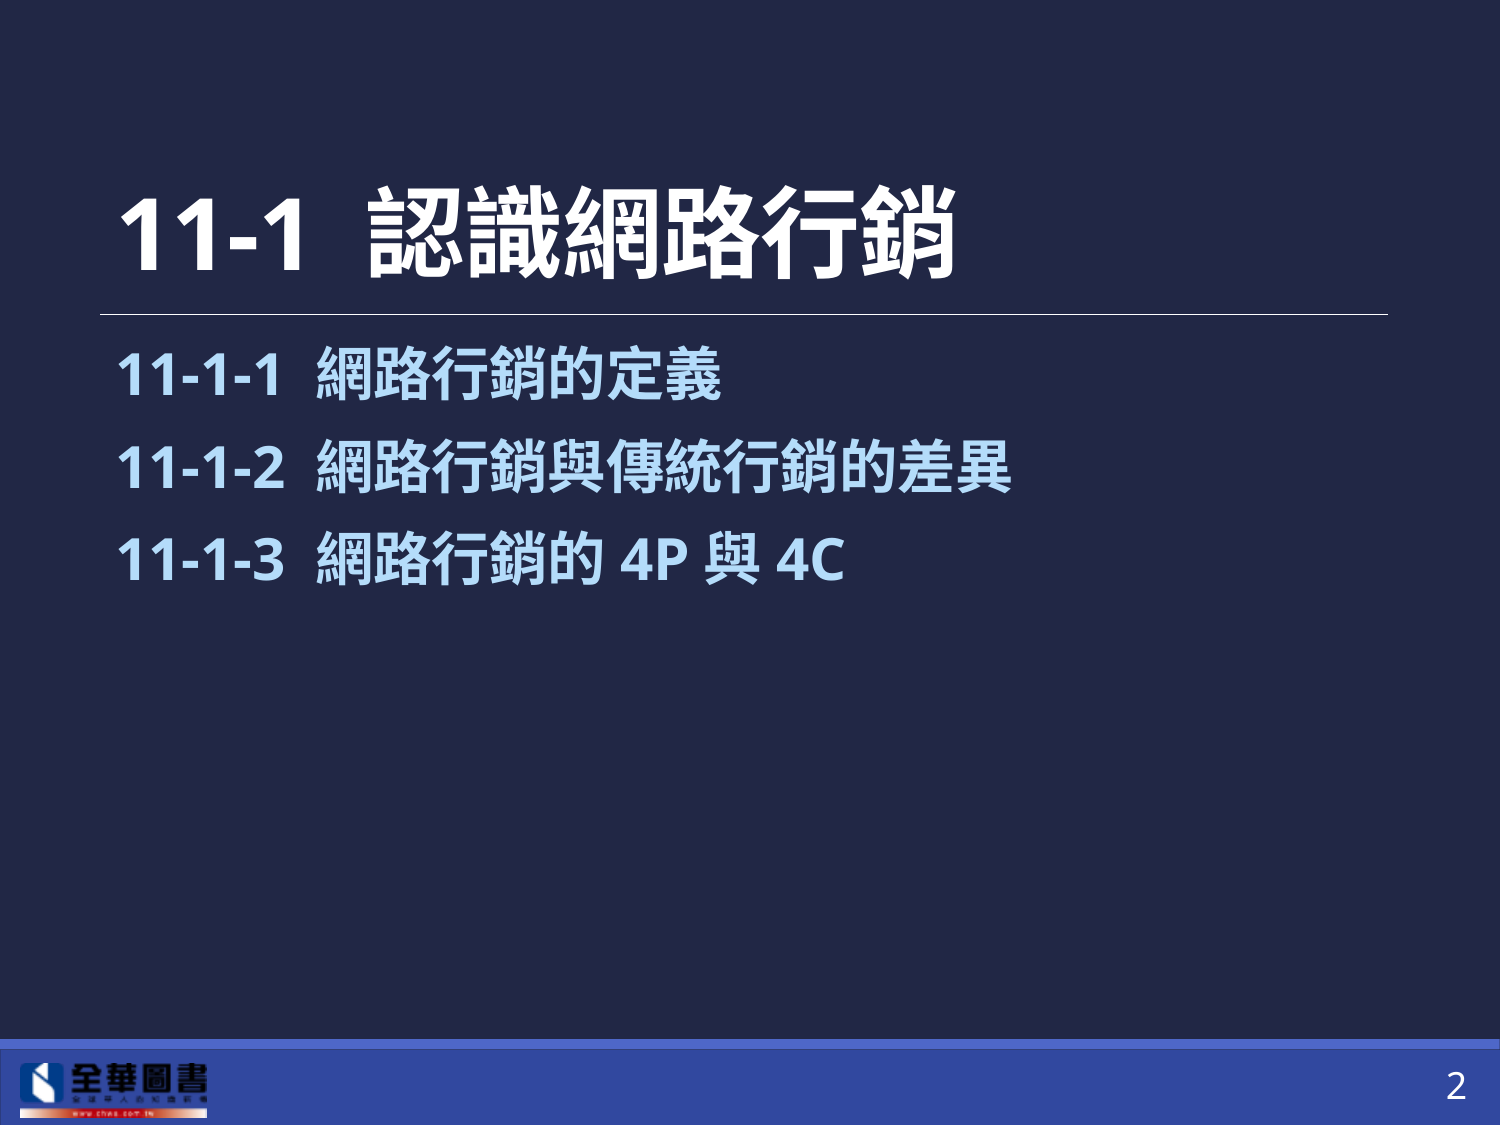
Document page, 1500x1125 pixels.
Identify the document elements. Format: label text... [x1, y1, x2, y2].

picture [20, 1063, 207, 1118]
slide_number 2 [1320, 1057, 1483, 1118]
title 11-1 認識網路行銷 [100, 47, 1447, 299]
list 11-1-1 網路行銷的定義 11-1-2 網路行銷與傳統行銷的差異 11-1-3 網路行銷的4P與4C [100, 338, 1338, 976]
